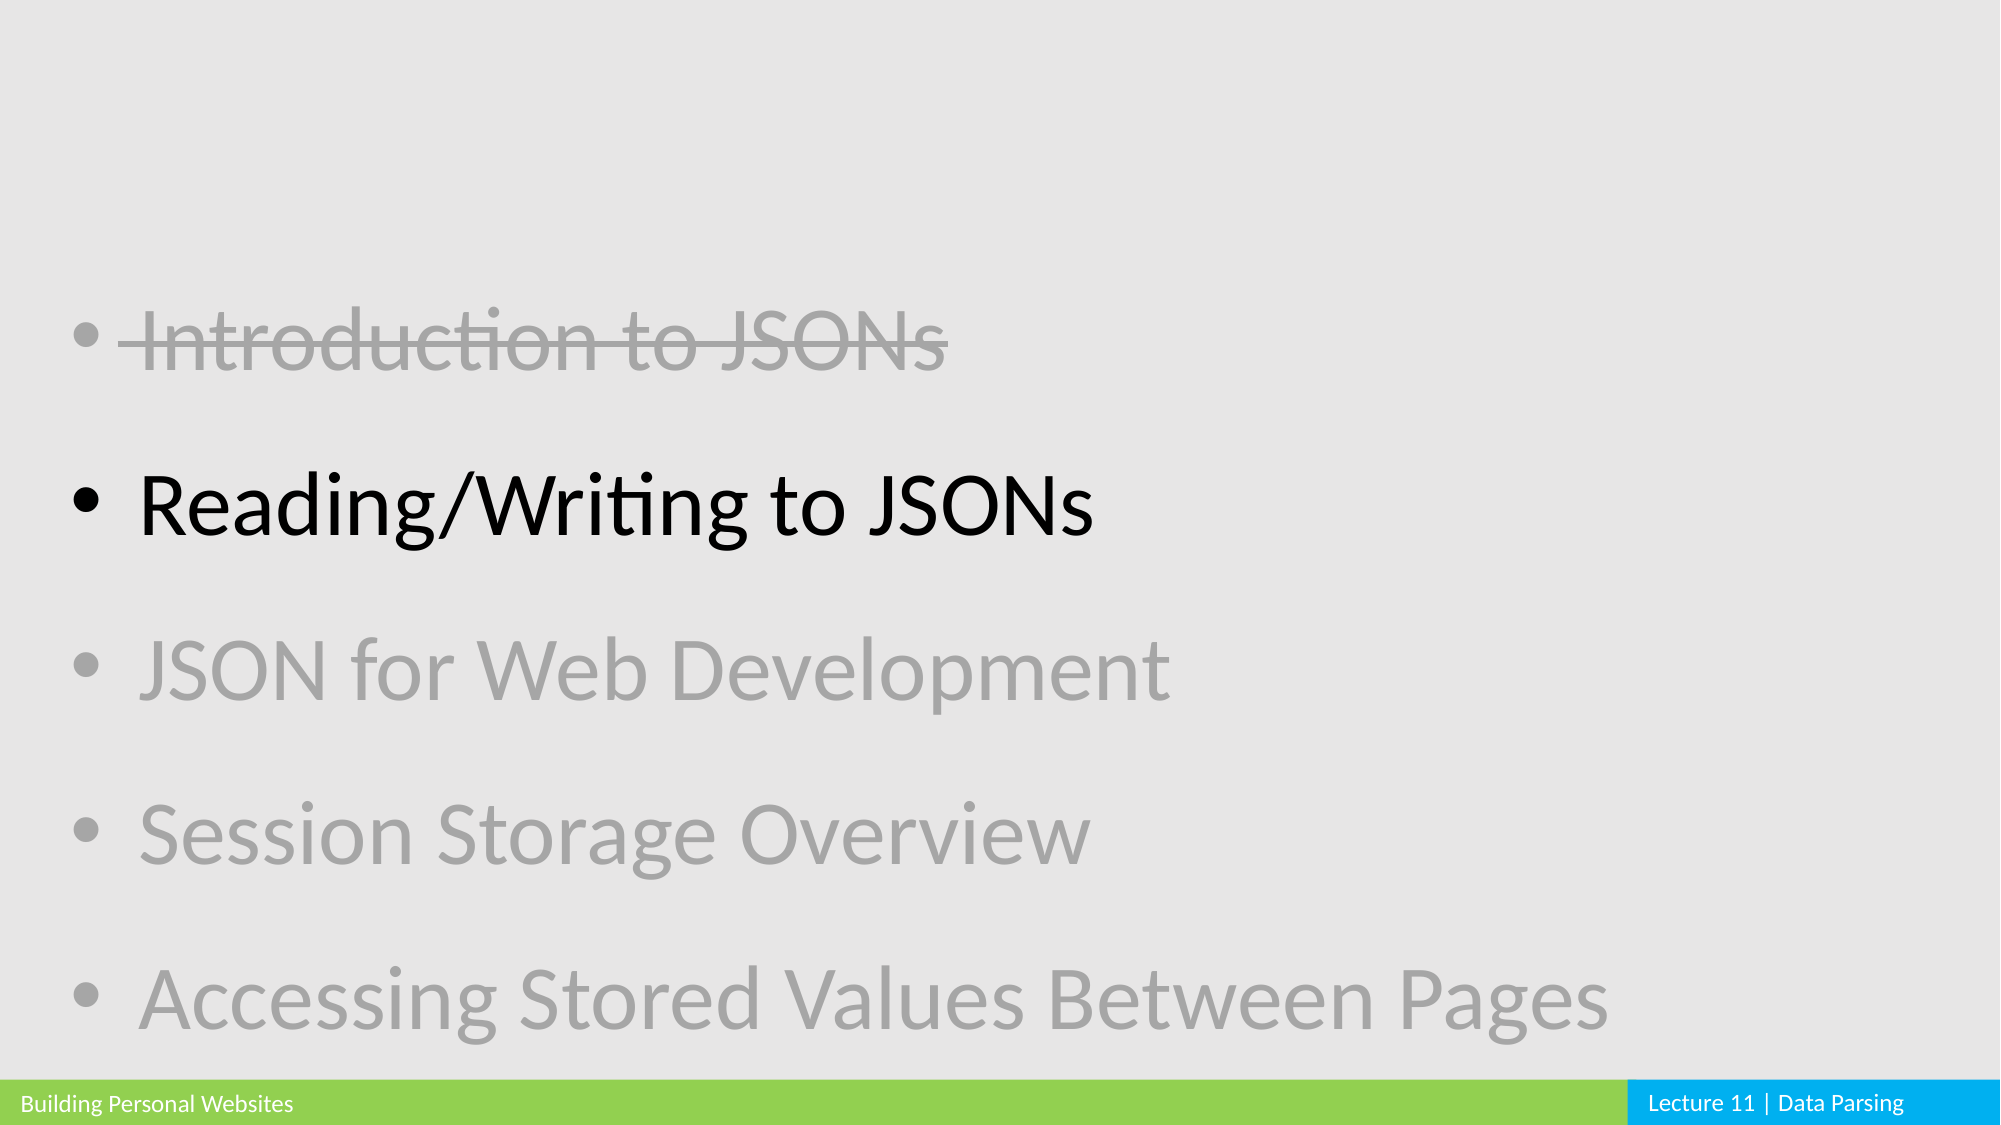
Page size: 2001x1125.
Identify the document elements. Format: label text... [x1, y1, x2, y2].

text_box Lecture 11 | Data Parsing [1693, 1079, 2000, 1124]
text_box Building Personal Websites [5, 1079, 55, 1125]
text_box Introduction to JSONs Reading/Writing to JSONs JSON for Web Development Session Storage Overview Accessing Stored Values Between Pages [55, 216, 1693, 1125]
text_box [0, 1079, 5, 1125]
